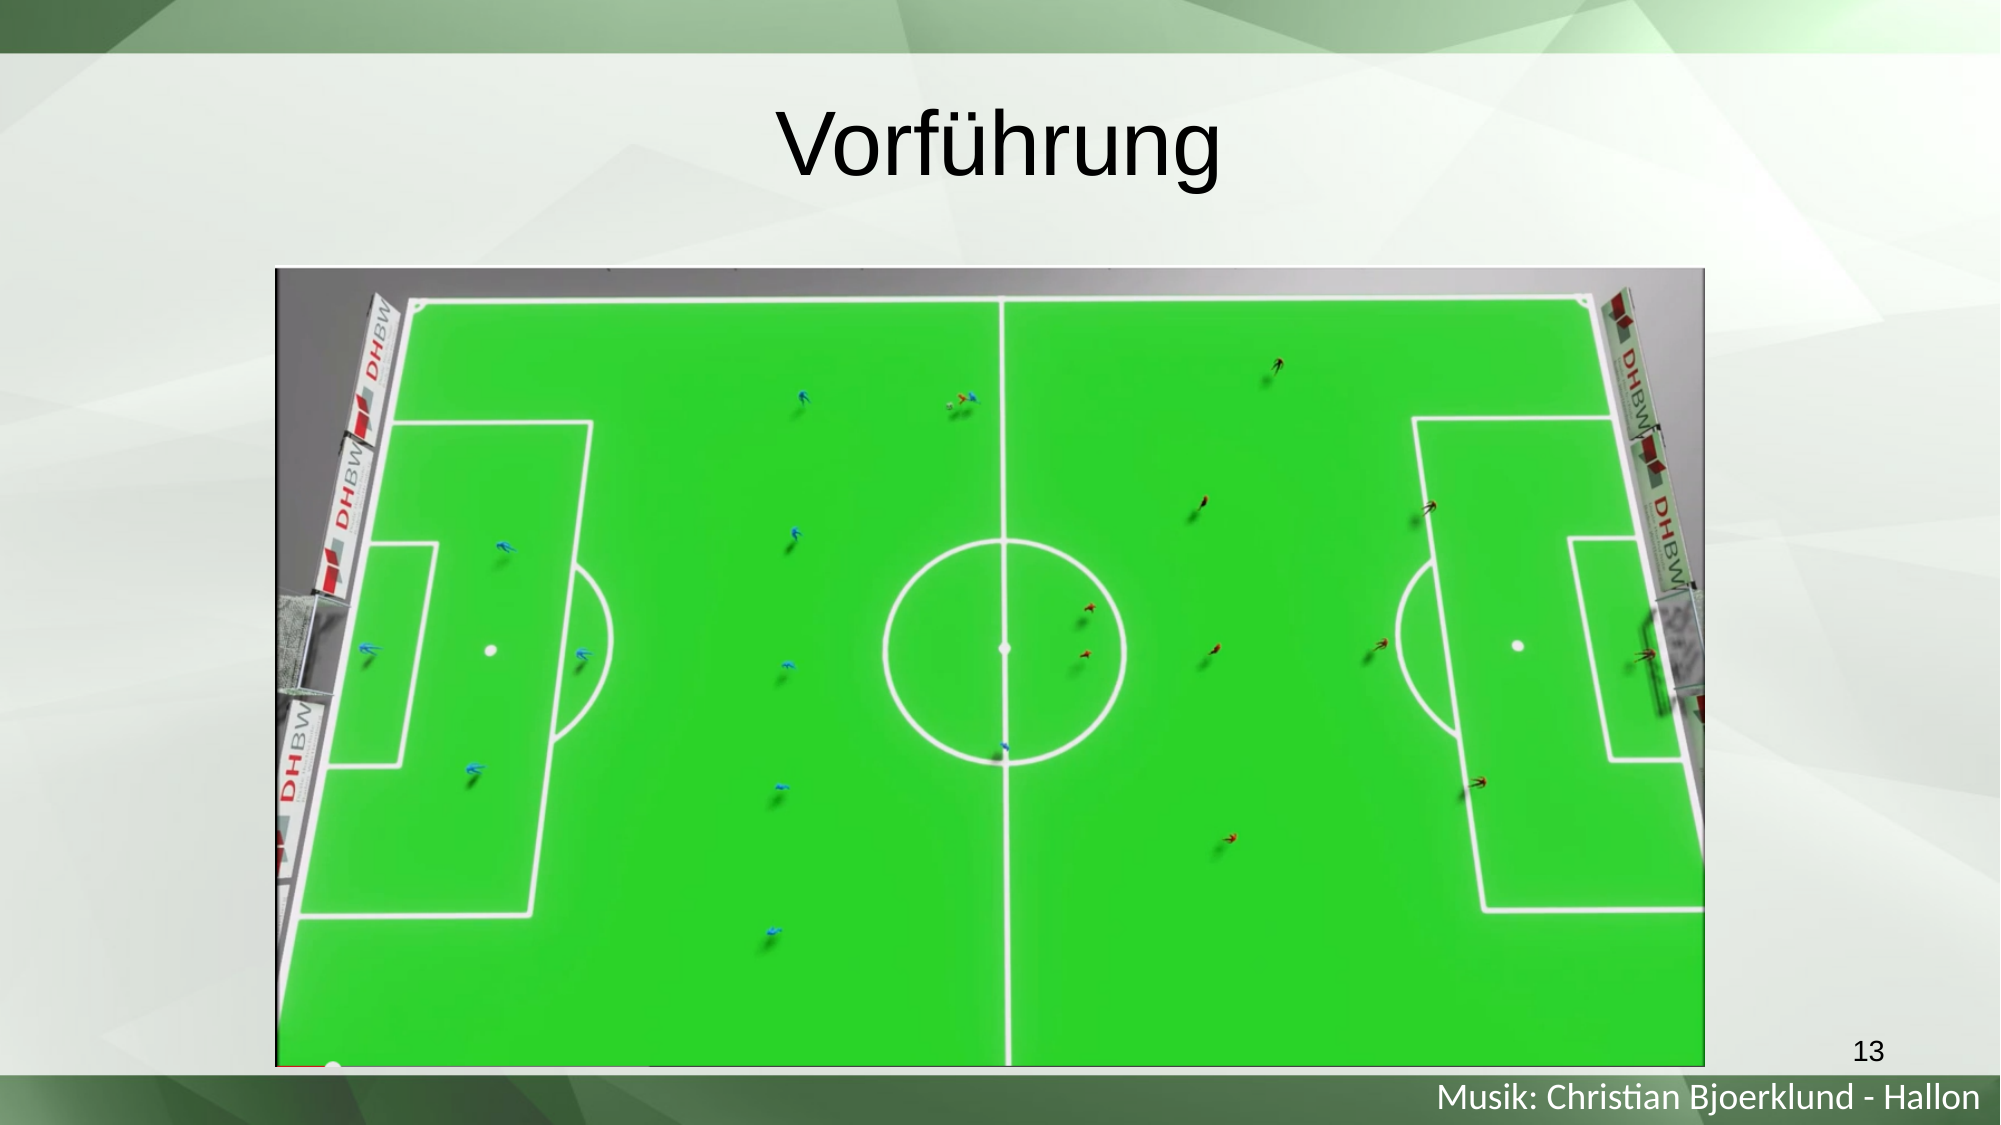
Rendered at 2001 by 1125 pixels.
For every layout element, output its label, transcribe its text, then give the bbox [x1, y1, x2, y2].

text_box Musik: Christian Bjoerklund - Hallon [1421, 1064, 1997, 1125]
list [275, 265, 1706, 1067]
slide_number 13 [1433, 1024, 1900, 1103]
title Vorführung [99, 45, 1900, 233]
